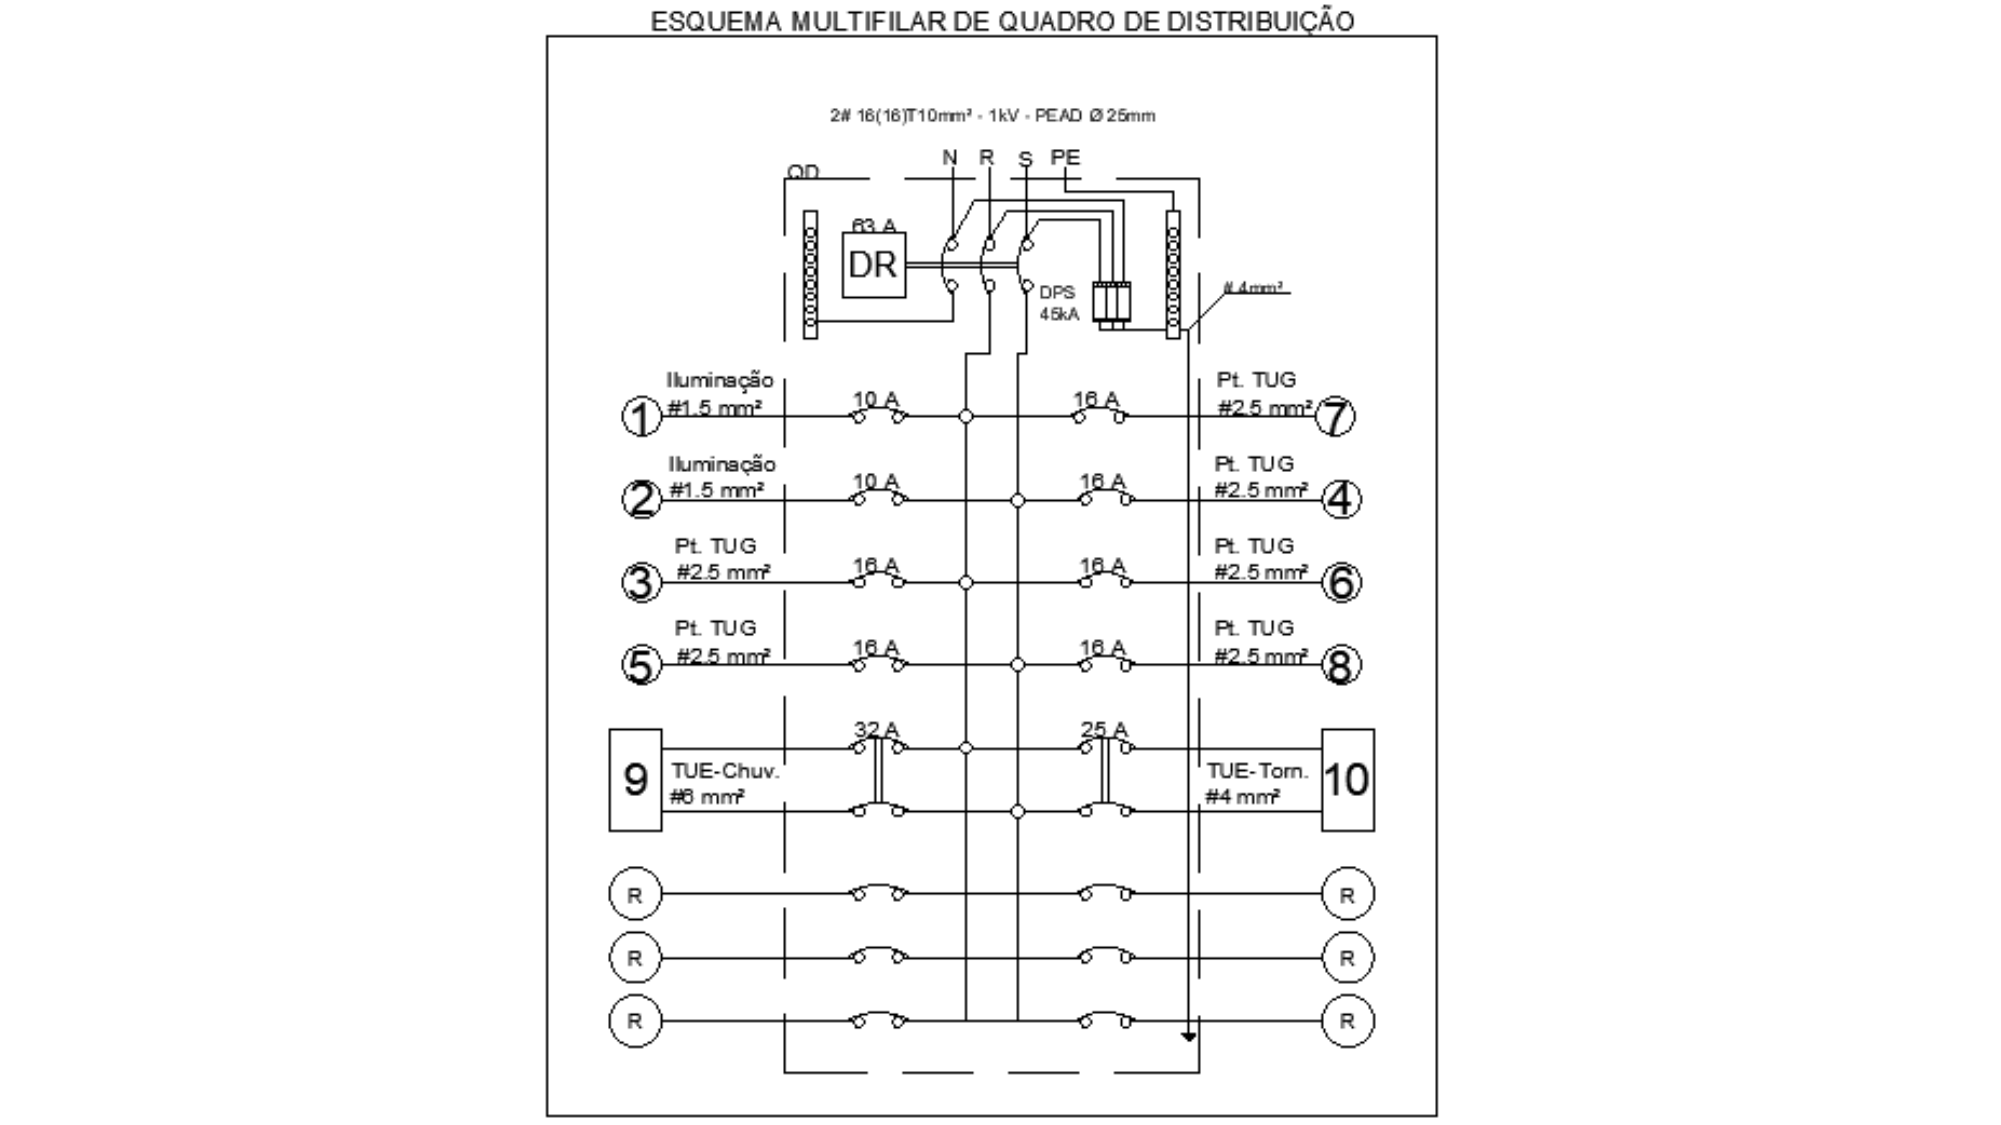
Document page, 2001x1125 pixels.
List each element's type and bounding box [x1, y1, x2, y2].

picture [538, 0, 1460, 1122]
